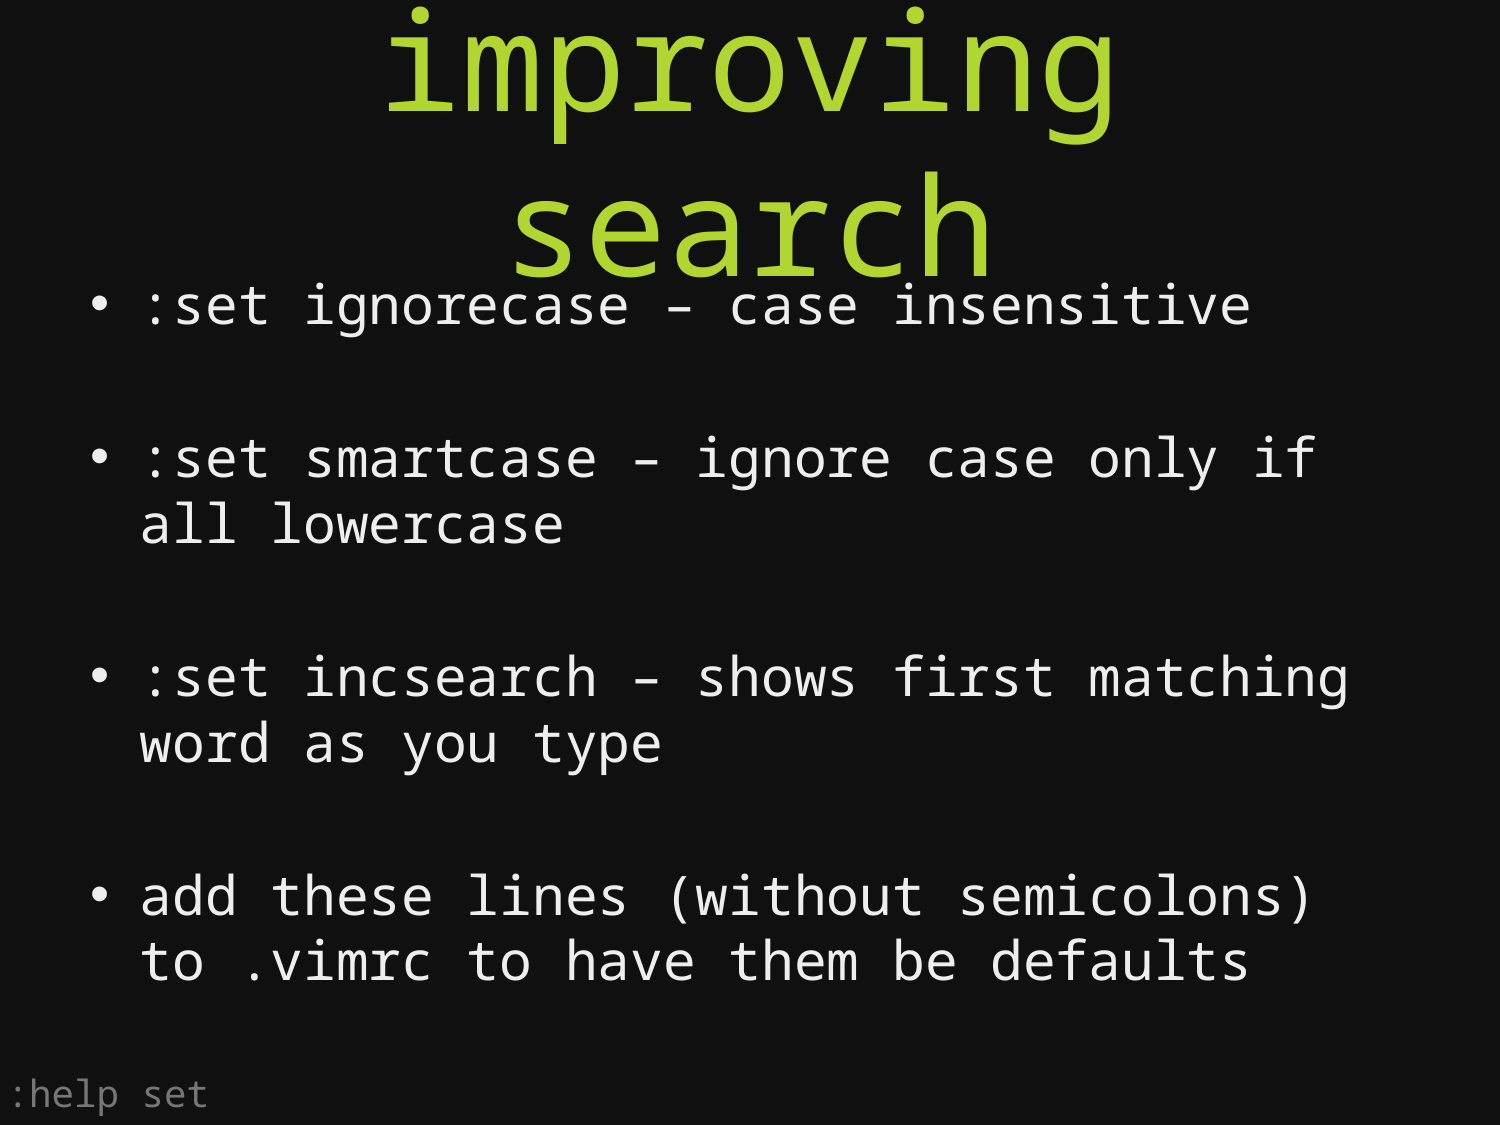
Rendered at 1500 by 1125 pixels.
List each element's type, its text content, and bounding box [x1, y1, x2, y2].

text_box :help set [0, 1062, 224, 1123]
list :set ignorecase – case insensitive :set smartcase – ignore case only if all lowercase :set incsearch – shows first matching word as you type add these lines (without semicolons) to .vimrc to have them be defaults [75, 262, 1425, 1005]
title improving search [75, 45, 1425, 233]
